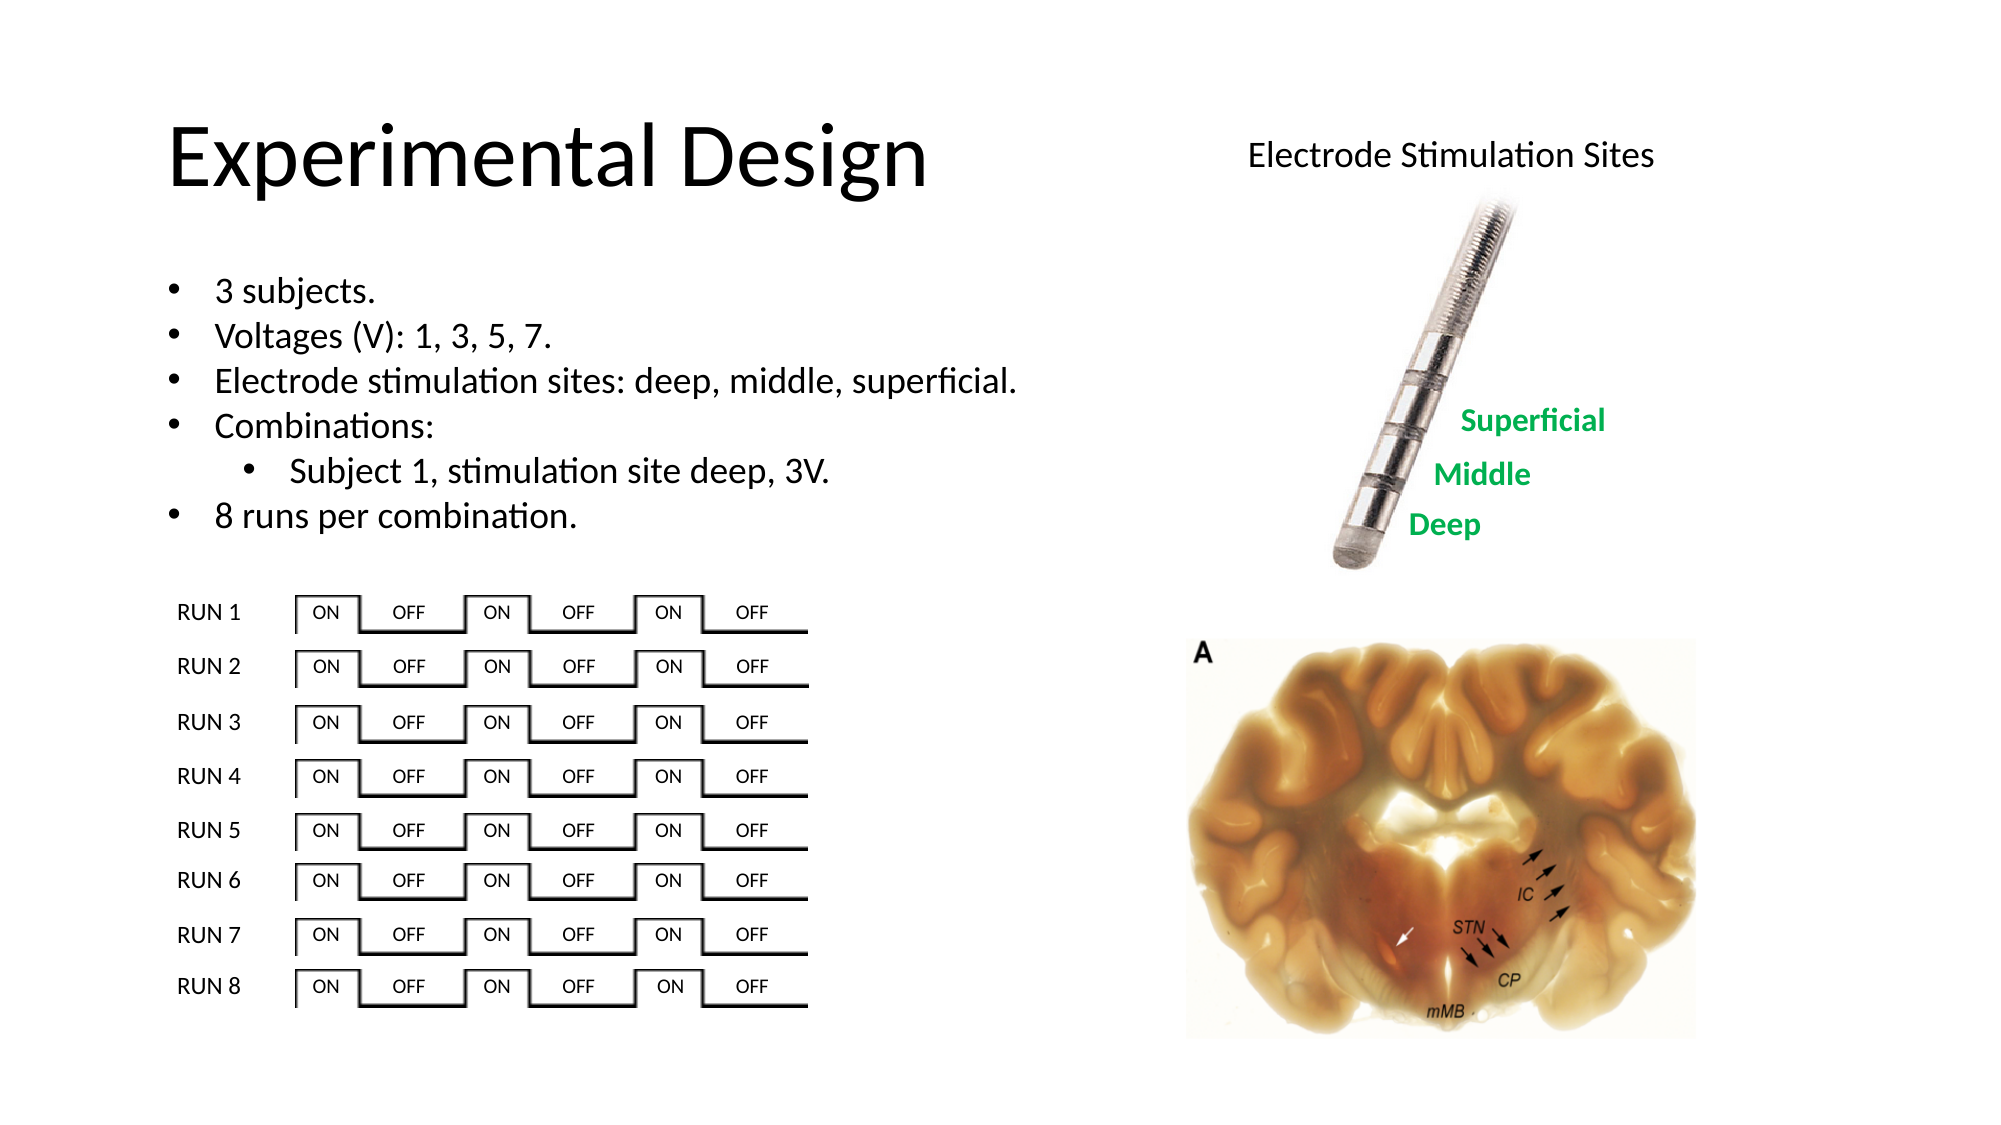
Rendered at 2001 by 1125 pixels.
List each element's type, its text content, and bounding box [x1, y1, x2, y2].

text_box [162, 588, 809, 1014]
text_box Experimental Design [152, 87, 988, 212]
text_box Electrode Stimulation Sites [1233, 122, 1682, 182]
text_box 3 subjects. Voltages (V): 1, 3, 5, 7. Electrode stimulation sites: deep, middle, superficial. Combinations: Subject 1, stimulation site deep, 3V. 8 runs per combination. [152, 258, 1075, 589]
picture [1186, 631, 1700, 1044]
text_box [1306, 180, 1651, 580]
